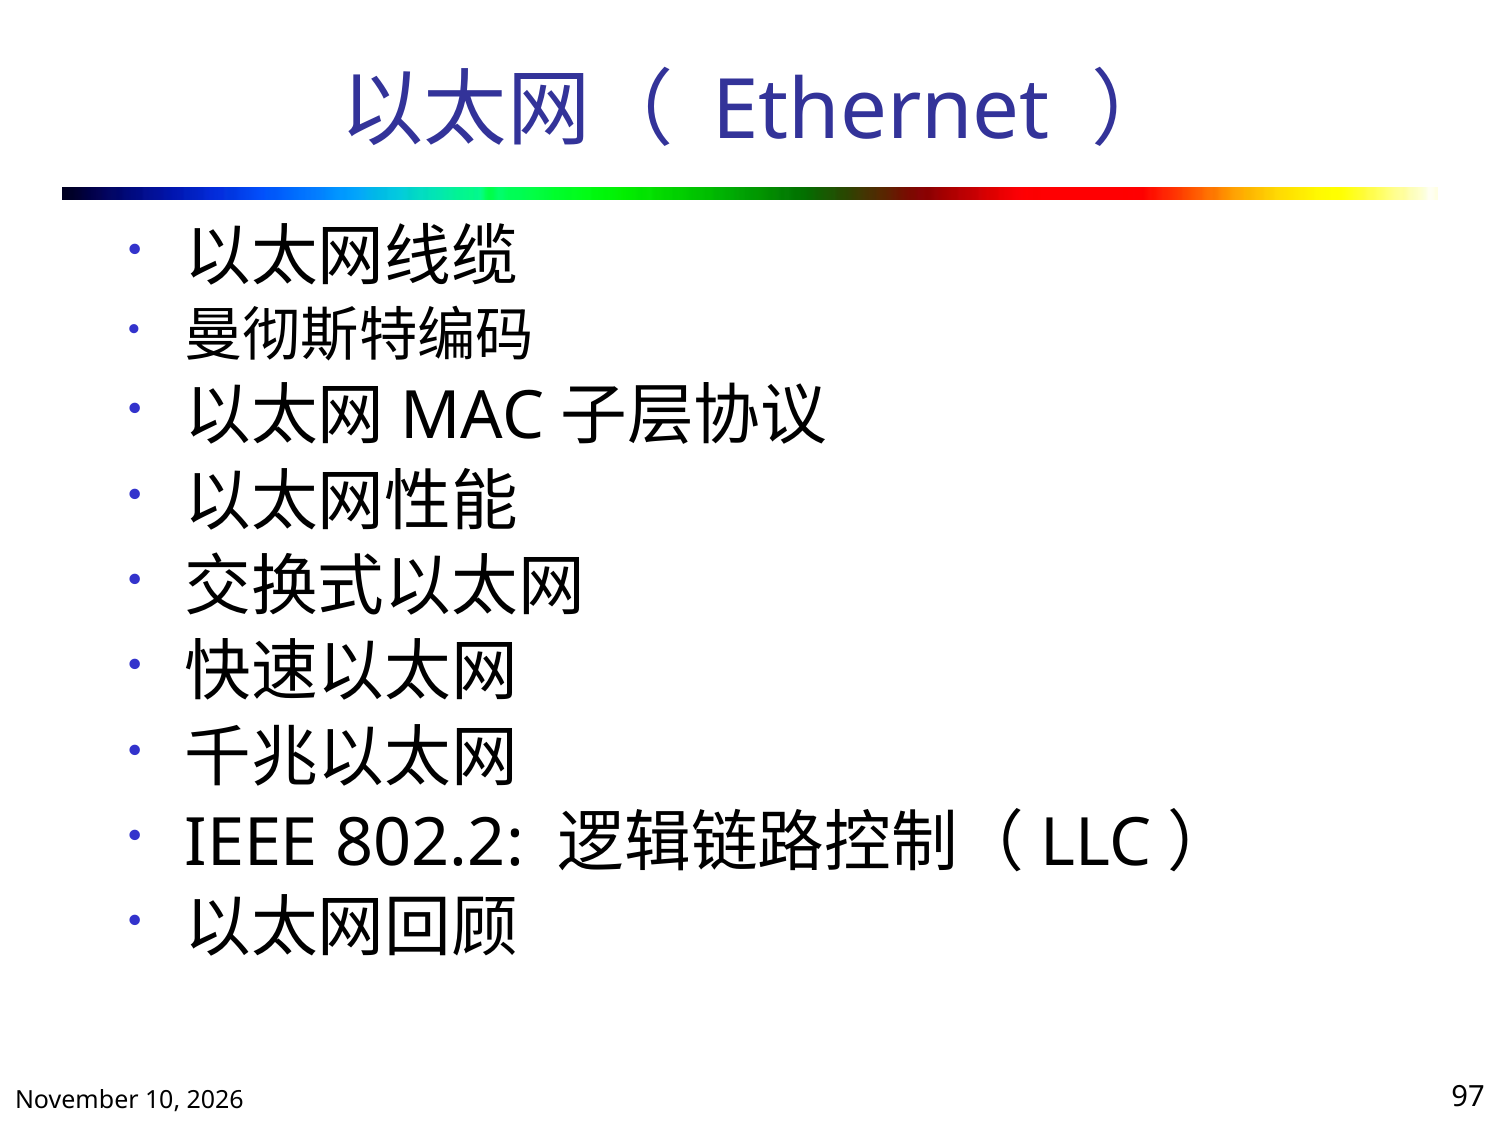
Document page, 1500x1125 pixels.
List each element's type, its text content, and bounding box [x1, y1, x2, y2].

list 以太网线缆 曼彻斯特编码 以太网MAC子层协议 以太网性能 交换式以太网 快速以太网 千兆以太网 IEEE 802.2: 逻辑链路控制（LLC） 以太网回顾 [112, 213, 1500, 1033]
slide_number 97 [1187, 1049, 1500, 1125]
title 以太网（ Ethernet ） [124, 37, 1392, 163]
picture [62, 187, 355, 200]
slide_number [0, 1049, 313, 1125]
picture [382, 187, 1438, 200]
